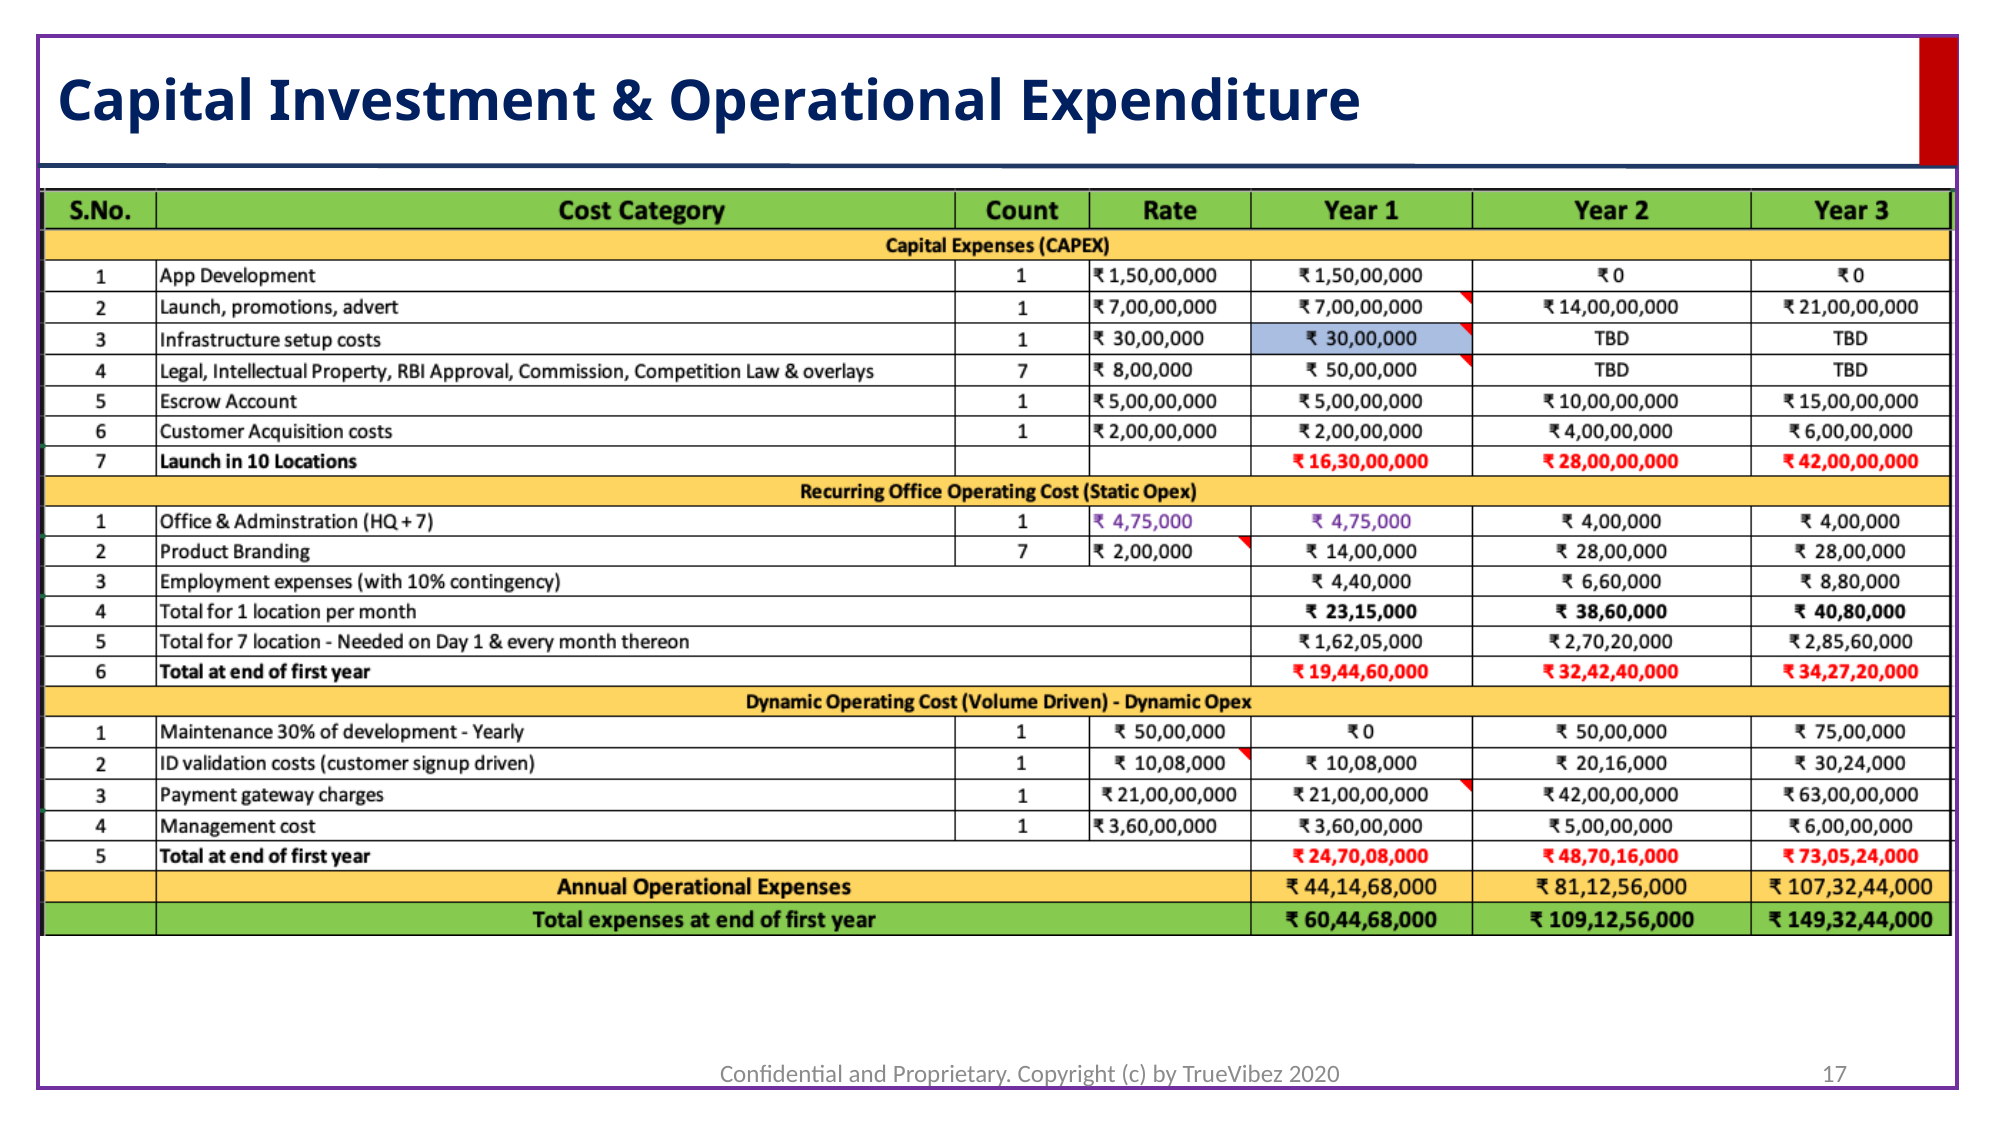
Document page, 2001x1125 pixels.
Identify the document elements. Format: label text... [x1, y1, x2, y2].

footer Confidential and Proprietary. Copyright (c) by TrueVibez 2020 [692, 1042, 1368, 1103]
picture [40, 188, 1955, 936]
text_box Capital Investment & Operational Expenditure [42, 57, 1863, 140]
text_box [1918, 37, 1959, 167]
slide_number 17 [1412, 1042, 1863, 1103]
text_box [37, 35, 1958, 163]
text_box [37, 168, 1958, 1089]
